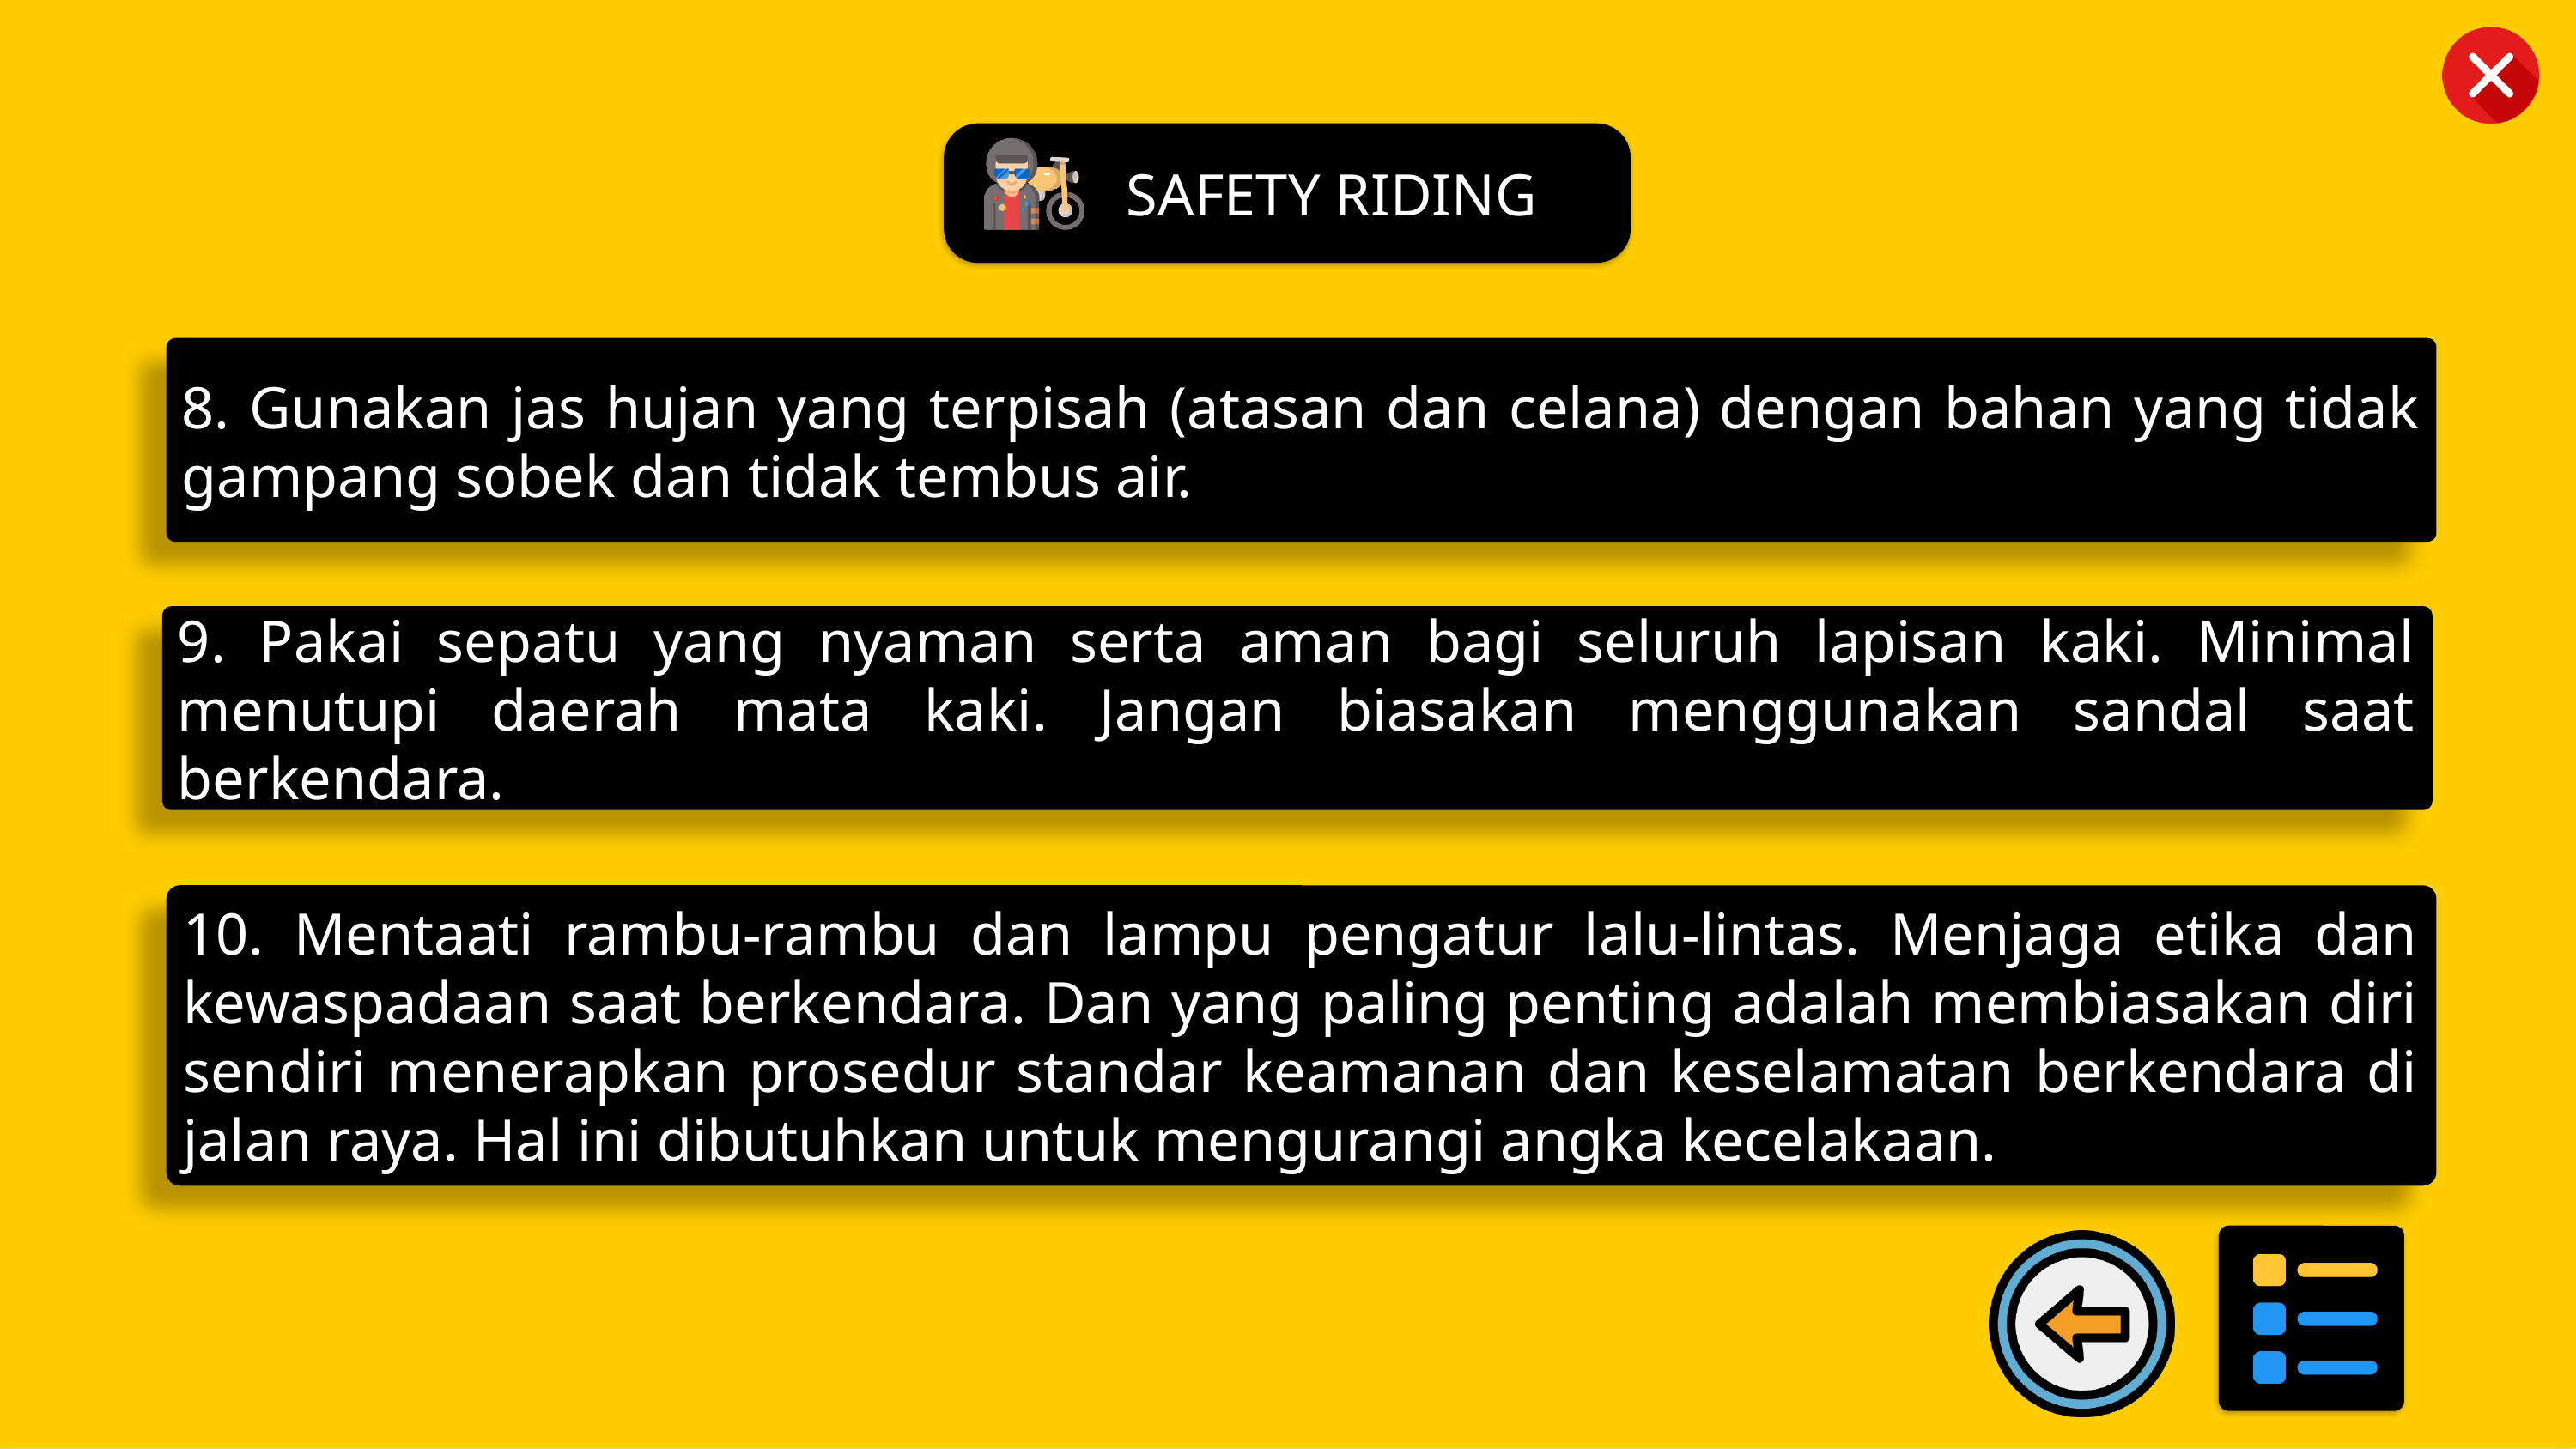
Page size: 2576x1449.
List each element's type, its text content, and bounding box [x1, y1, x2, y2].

text_box 9. Pakai sepatu yang nyaman serta aman bagi seluruh lapisan kaki. Minimal menutupi daerah mata kaki. Jangan biasakan menggunakan sandal saat berkendara. [160, 604, 2434, 812]
text_box SAFETY RIDING [942, 121, 1633, 265]
picture [984, 133, 1084, 234]
picture [1988, 1230, 2175, 1417]
text_box 8. Gunakan jas hujan yang terpisah (atasan dan celana) dengan bahan yang tidak gampang sobek dan tidak tembus air. [164, 336, 2439, 544]
text_box 10. Mentaati rambu-rambu dan lampu pengatur lalu-lintas. Menjaga etika dan kewaspadaan saat berkendara. Dan yang paling penting adalah membiasakan diri sendiri menerapkan prosedur standar keamanan dan keselamatan berkendara di jalan raya. Hal ini dibutuhkan untuk mengurangi angka kecelakaan. [164, 883, 2439, 1188]
text_box [0, 0, 2576, 1449]
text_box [2218, 1225, 2405, 1411]
picture [2442, 26, 2540, 124]
